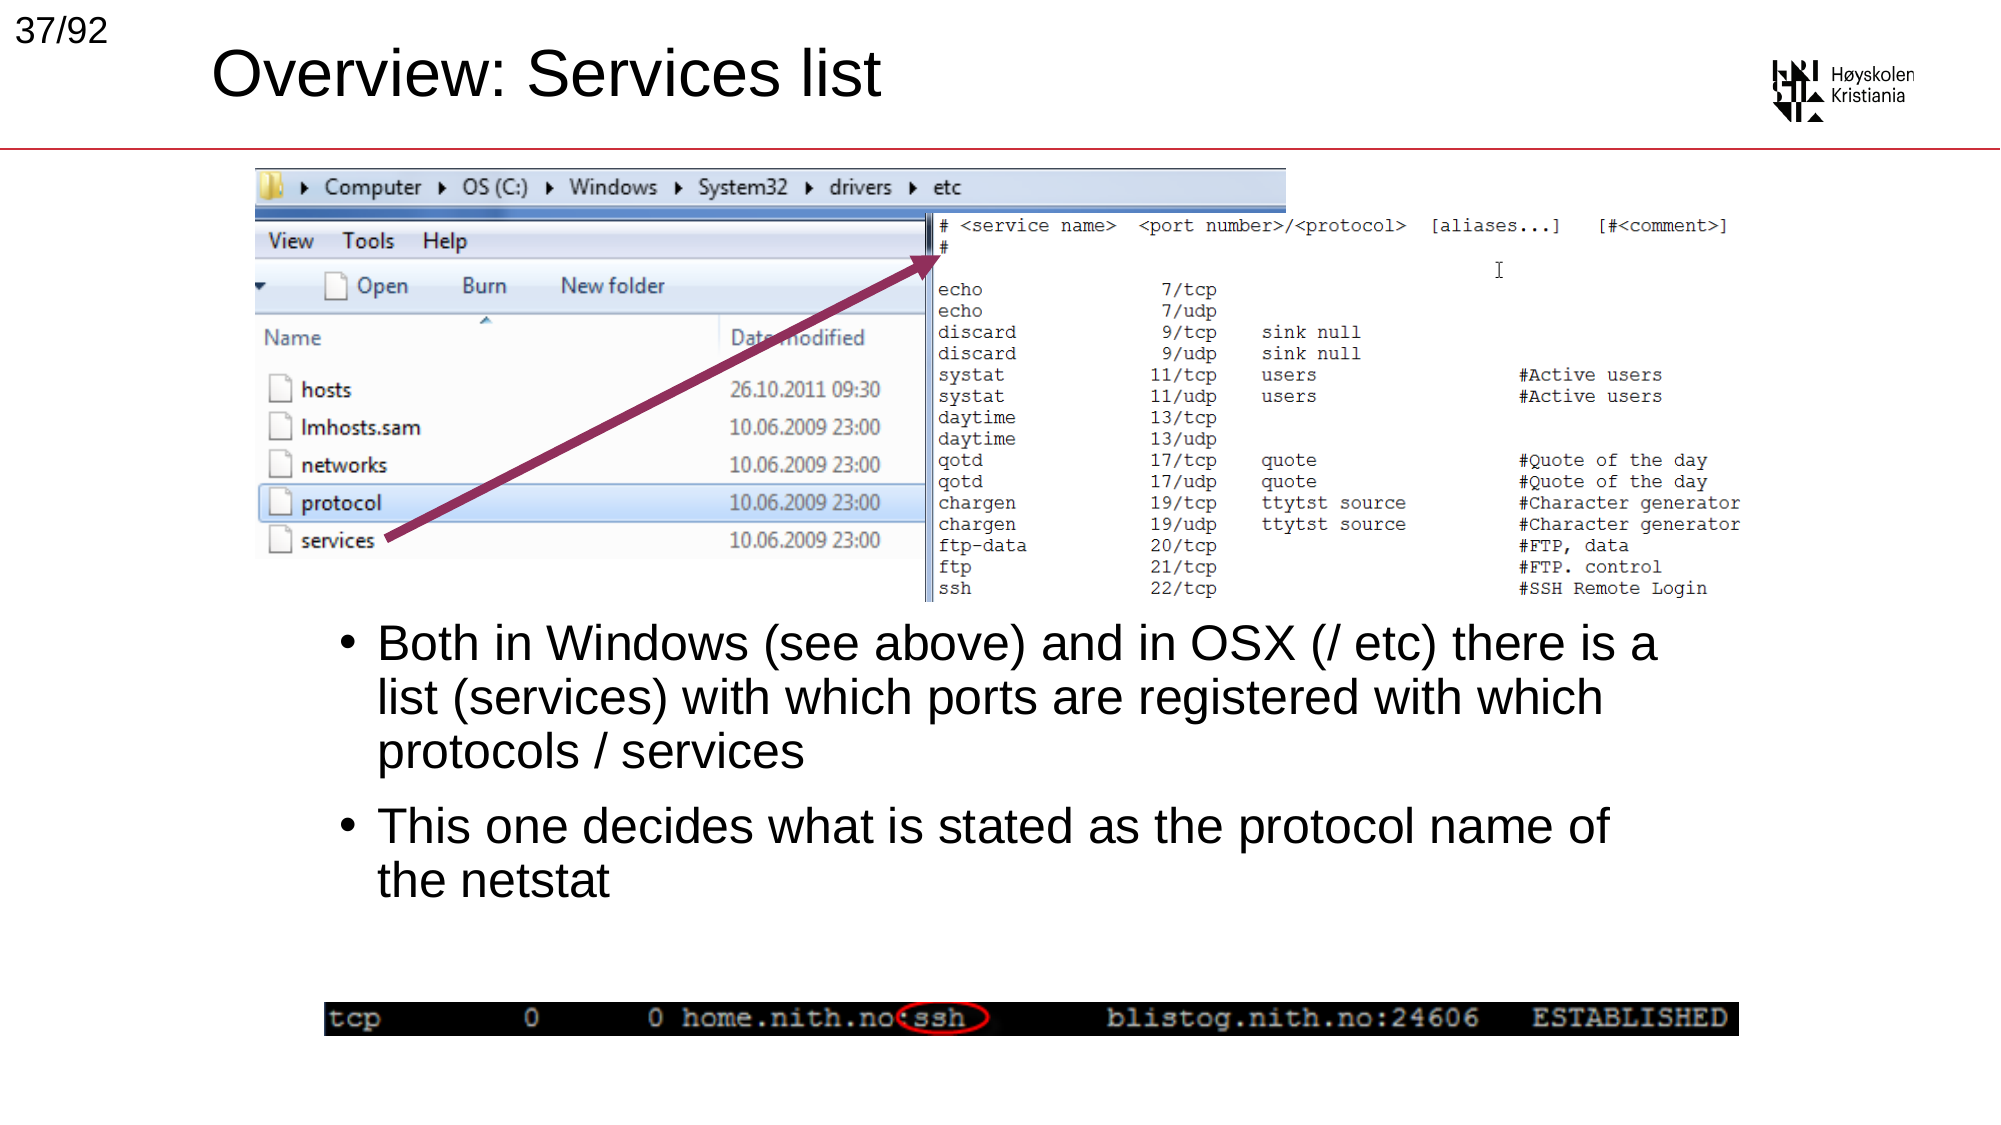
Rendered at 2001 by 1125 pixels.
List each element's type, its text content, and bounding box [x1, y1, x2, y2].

title Overview: Services list [196, 30, 1961, 135]
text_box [385, 213, 1750, 602]
slide_number 37/92 [0, 0, 208, 74]
picture [324, 1002, 1739, 1036]
picture [255, 168, 1286, 559]
list Both in Windows (see above) and in OSX (/ etc) there is a list (services) with which ports are registered with which protocols / services This one decides what is stated as the protocol name of the netstat [324, 609, 1675, 1002]
